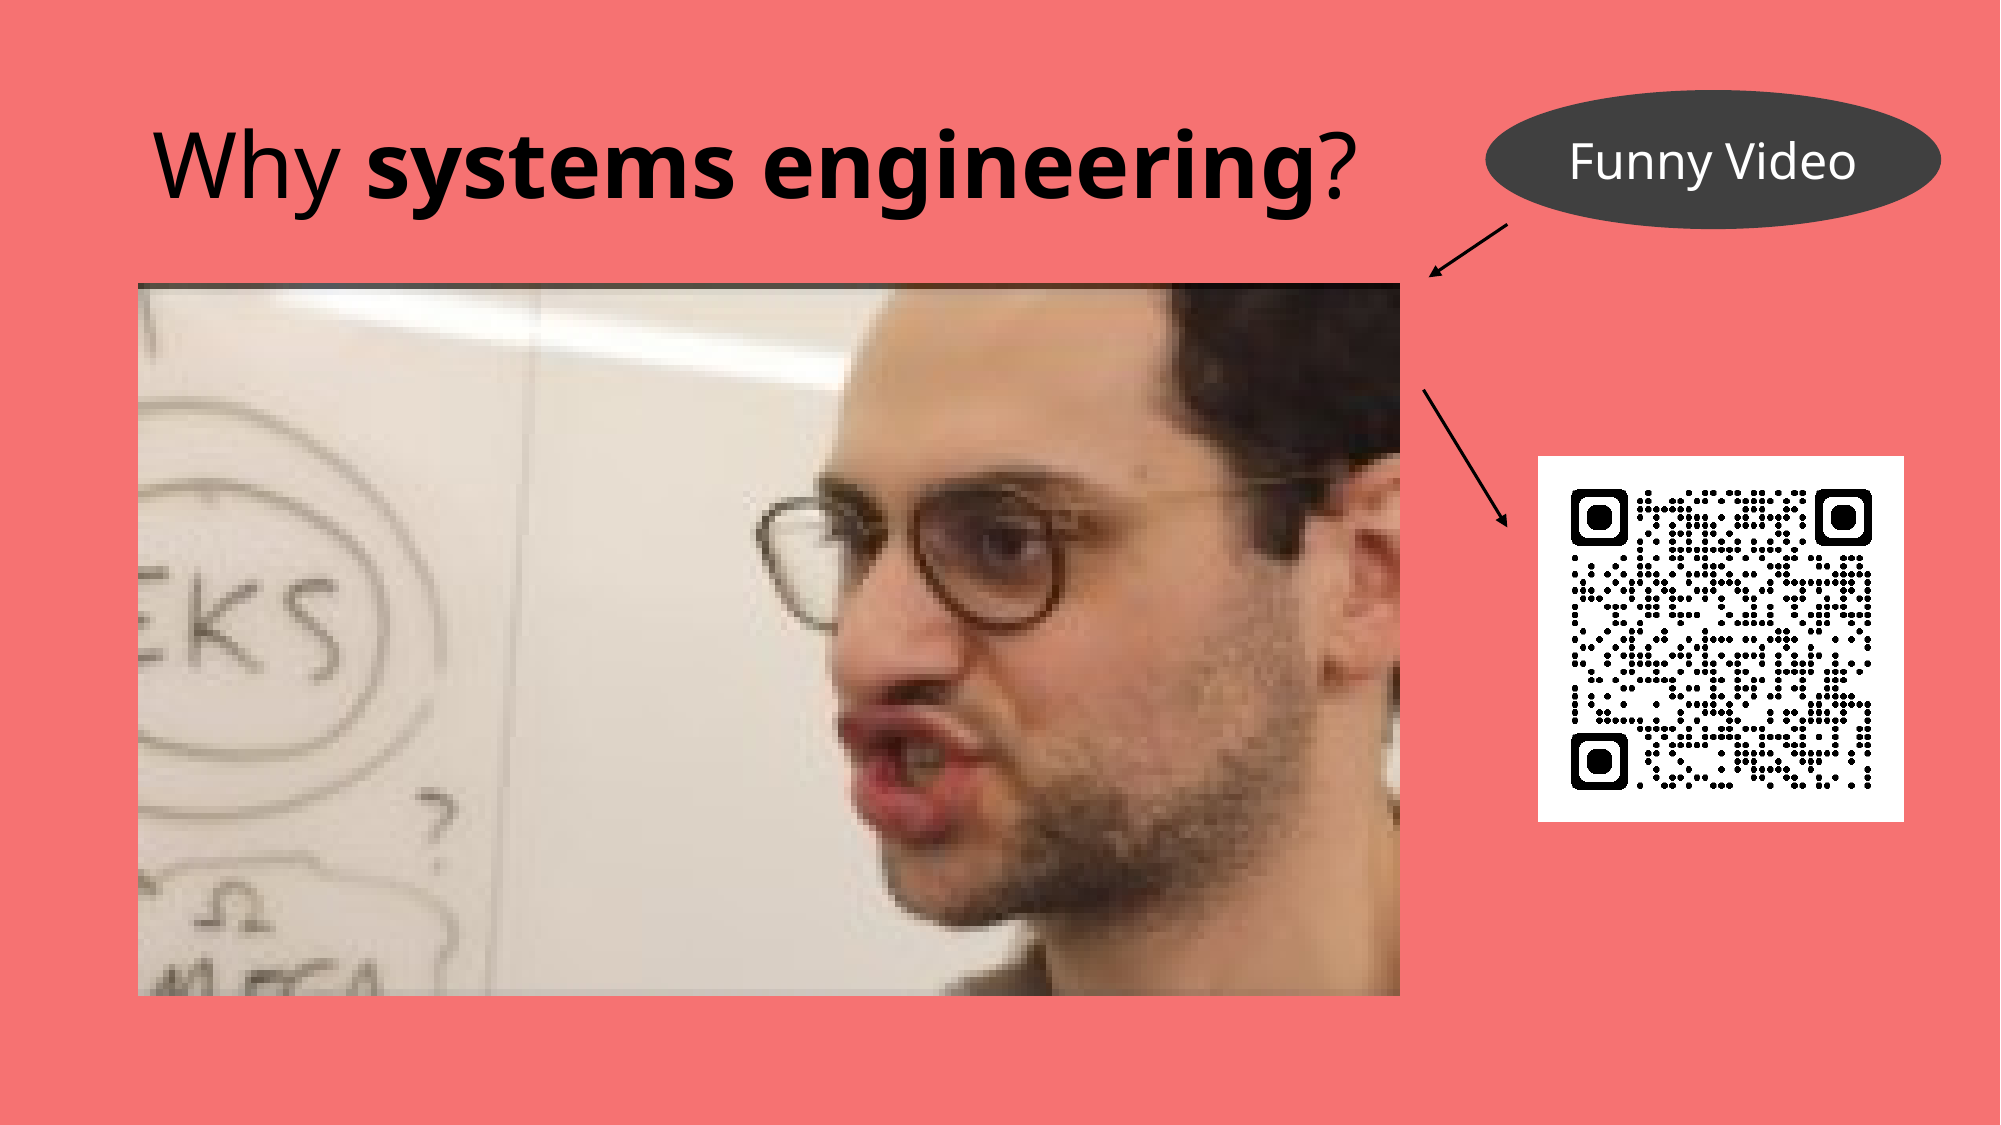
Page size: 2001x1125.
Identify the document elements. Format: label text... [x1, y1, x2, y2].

picture [1538, 456, 1904, 822]
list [137, 282, 1401, 997]
text_box Funny Video [1485, 90, 1942, 230]
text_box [1423, 389, 1508, 528]
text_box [1428, 224, 1508, 278]
title Why systems engineering? [137, 59, 1863, 278]
